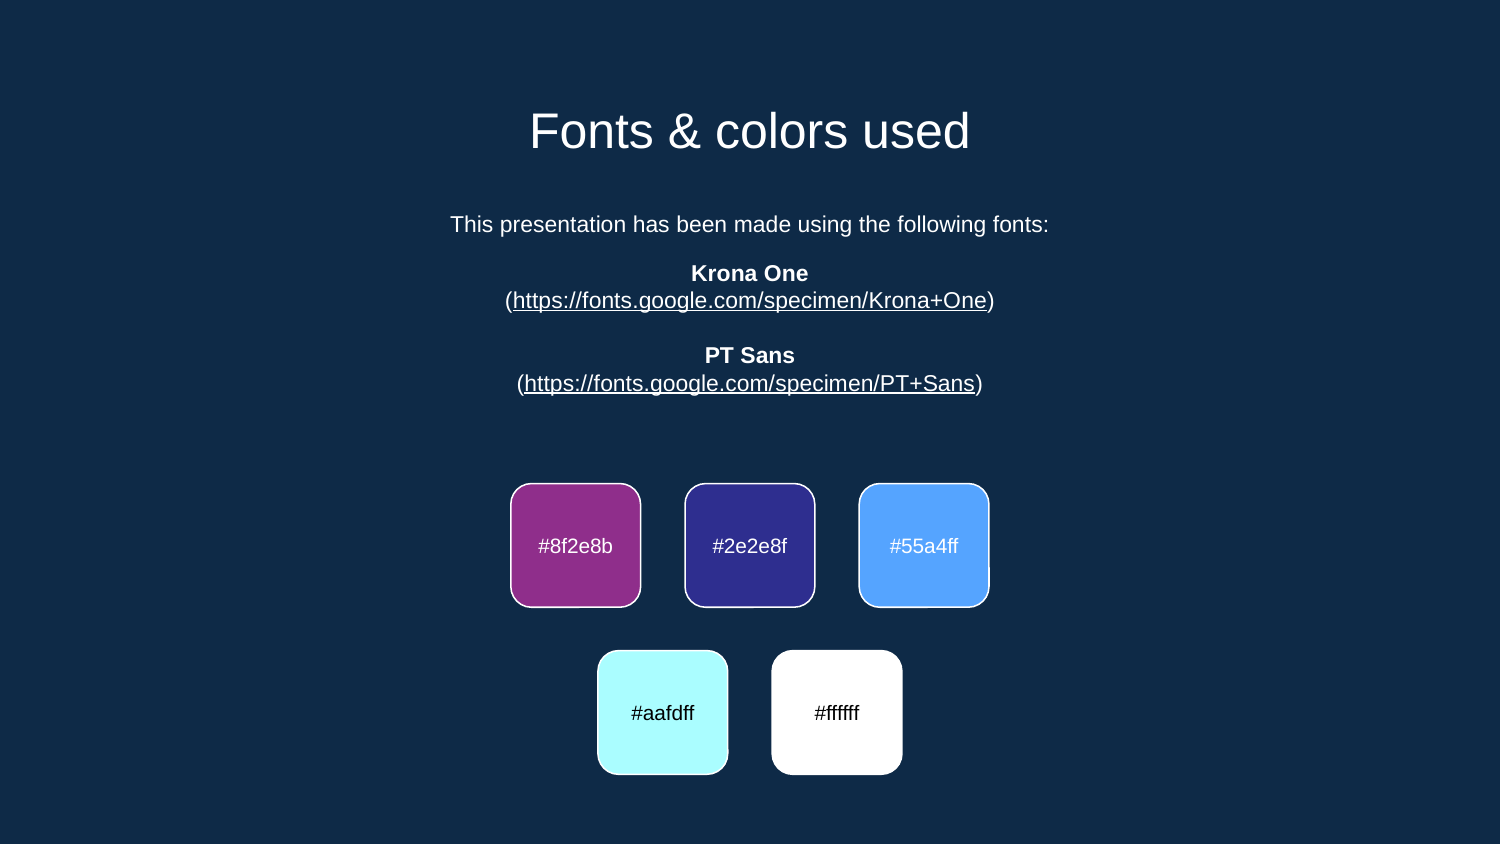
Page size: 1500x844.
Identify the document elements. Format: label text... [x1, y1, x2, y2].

text_box [510, 483, 641, 509]
text_box [772, 749, 902, 775]
text_box This presentation has been made using the following fonts: Krona One (https://fonts.google.com/specimen/Krona+One) PT Sans (https://fonts.google.com/specimen/PT+Sans) [117, 194, 1383, 429]
title Fonts & colors used [117, 83, 1383, 163]
text_box #2e2e8f [685, 509, 815, 582]
text_box #aafdff [597, 676, 728, 749]
text_box [859, 582, 989, 608]
text_box [597, 749, 728, 775]
text_box [772, 650, 902, 676]
text_box [685, 483, 815, 509]
text_box [597, 650, 728, 676]
text_box [510, 582, 641, 608]
text_box #8f2e8b [510, 509, 641, 582]
text_box #ffffff [772, 676, 902, 749]
text_box [859, 483, 989, 509]
text_box #55a4ff [859, 509, 989, 582]
text_box [685, 582, 815, 608]
